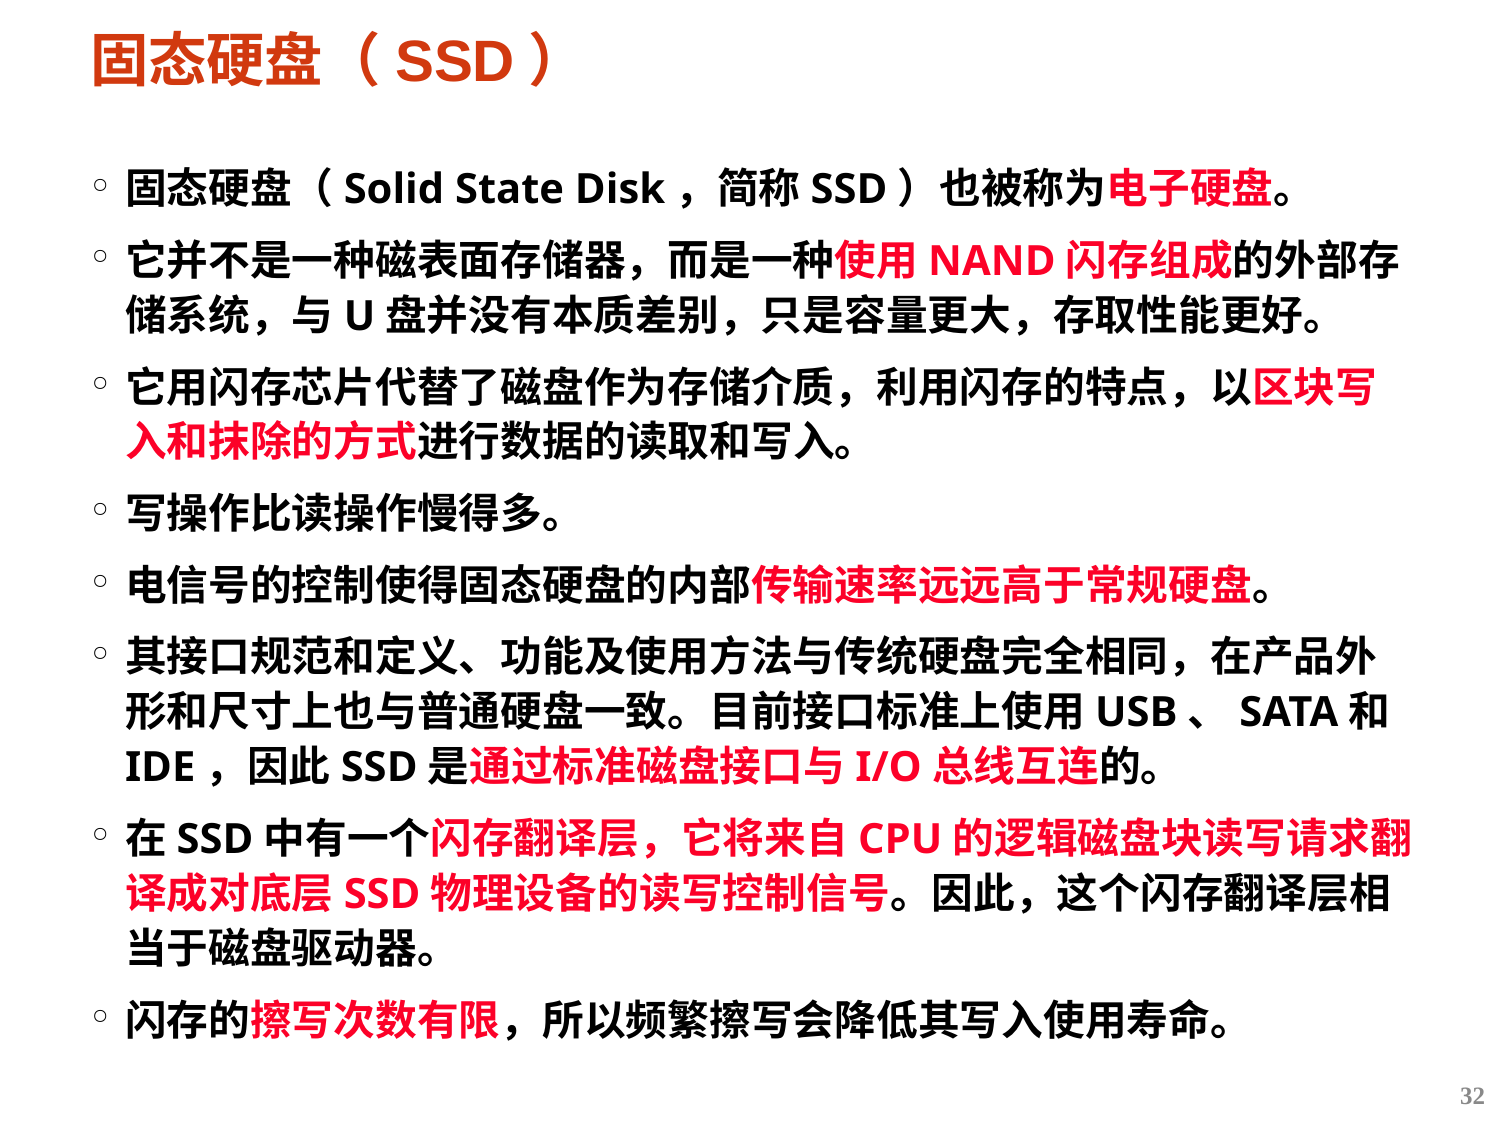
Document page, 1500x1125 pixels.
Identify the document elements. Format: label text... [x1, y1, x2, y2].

title 固态硬盘（SSD） [79, 28, 1449, 98]
list 固态硬盘（Solid State Disk，简称SSD）也被称为电子硬盘。 它并不是一种磁表面存储器，而是一种使用NAND闪存组成的外部存储系统，与U盘并没有本质差别，只是容量更大，存取性能更好。 它用闪存芯片代替了磁盘作为存储介质，利用闪存的特点，以区块写入和抹除的方式进行数据的读取和写入。 写操作比读操作慢得多。 电信号的控制使得固态硬盘的内部传输速率远远高于常规硬盘。 其接口规范和定义、功能及使用方法与传统硬盘完全相同，在产品外形和尺寸上也与普通硬盘一致。目前接口标准上使用USB、SATA和IDE，因此SSD是通过标准磁盘接口与I/O总线互连的。 在SSD中有一个闪存翻译层，它将来自CPU的逻辑磁盘块读写请求翻译成对底层SSD物理设备的读写控制信号。因此，这个闪存翻译层相当于磁盘驱动器。 闪存的擦写次数有限，所以频繁擦写会降低其写入使用寿命。 [81, 152, 1425, 1081]
slide_number 32 [1162, 1064, 1500, 1125]
